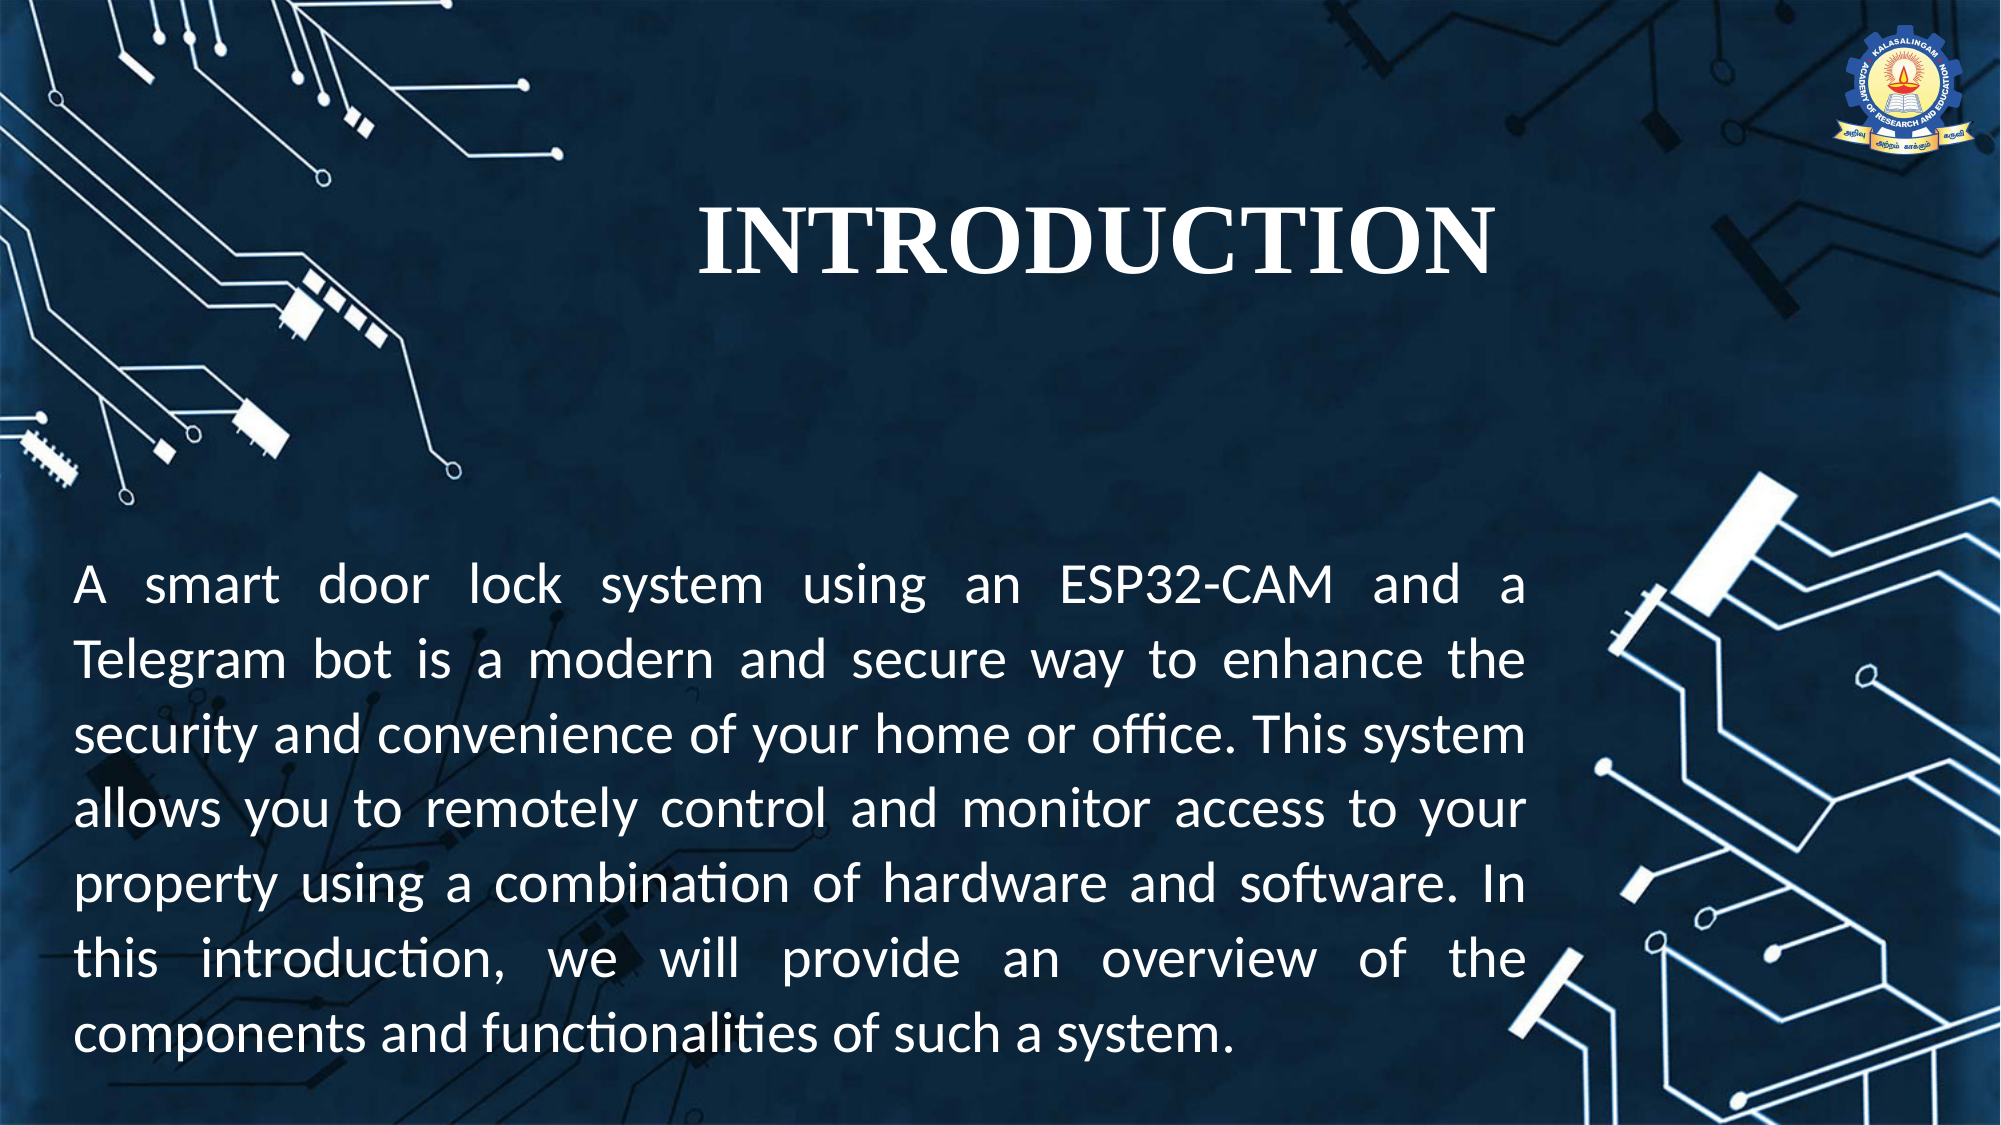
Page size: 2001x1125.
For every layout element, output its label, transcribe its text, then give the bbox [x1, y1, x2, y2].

text_box A smart door lock system using an ESP32-CAM and a Telegram bot is a modern and secure way to enhance the security and convenience of your home or office. This system allows you to remotely control and monitor access to your property using a combination of hardware and software. In this introduction, we will provide an overview of the components and functionalities of such a system. [58, 532, 1543, 1072]
picture [0, 0, 2001, 1125]
text_box INTRODUCTION [681, 106, 1543, 349]
